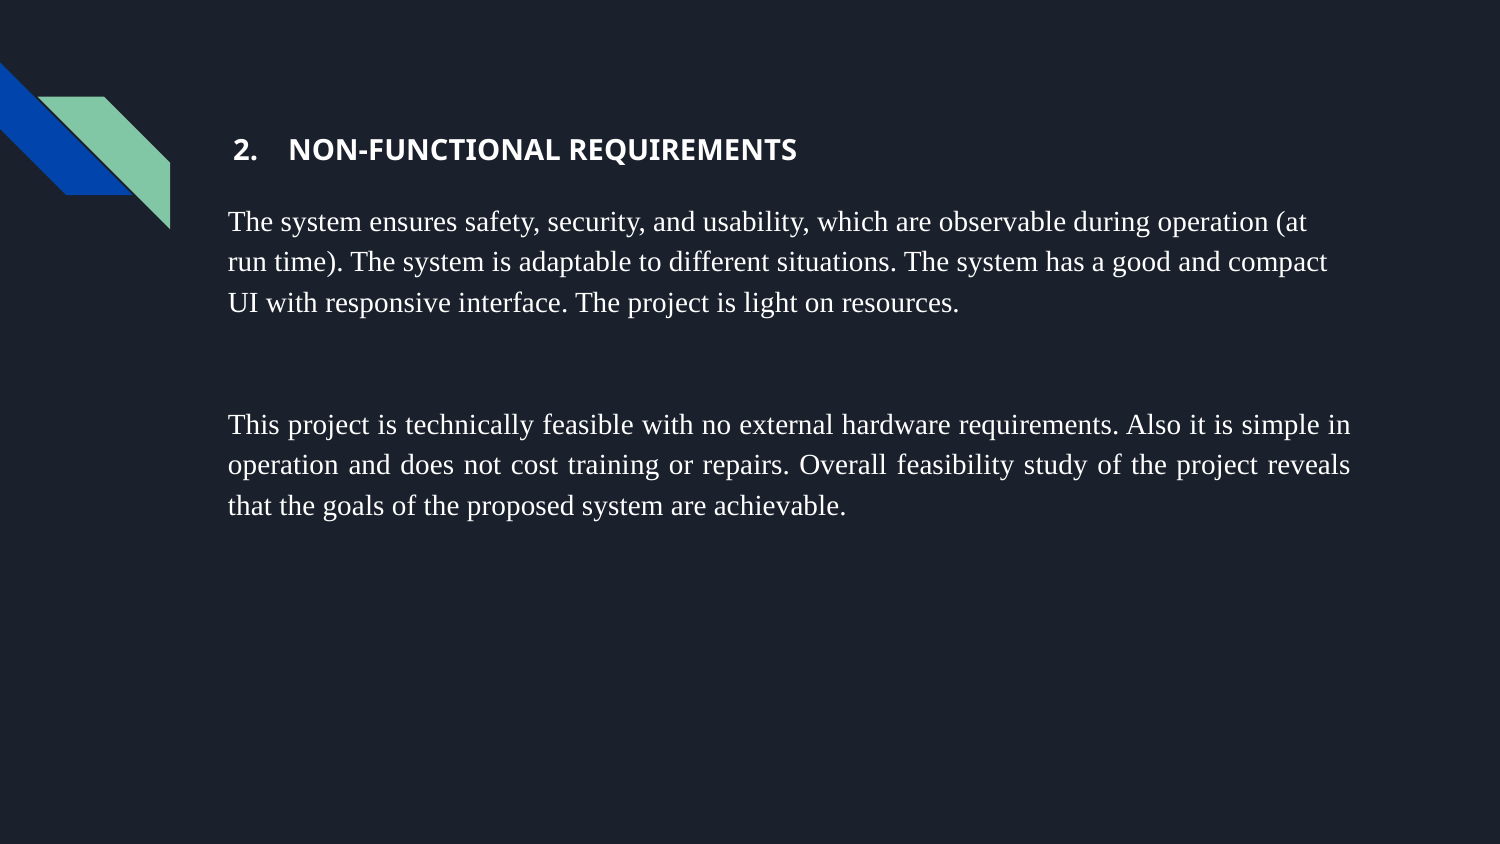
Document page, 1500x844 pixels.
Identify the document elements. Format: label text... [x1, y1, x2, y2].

text_box 2. NON-FUNCTIONAL REQUIREMENTS [188, 116, 1009, 182]
list The system ensures safety, security, and usability, which are observable during operation (at run time). The system is adaptable to different situations. The system has a good and compact UI with responsive interface. The project is light on resources. This project is technically feasible with no external hardware requirements. Also it is simple in operation and does not cost training or repairs. Overall feasibility study of the project reveals that the goals of the proposed system are achievable. [212, 181, 1368, 660]
